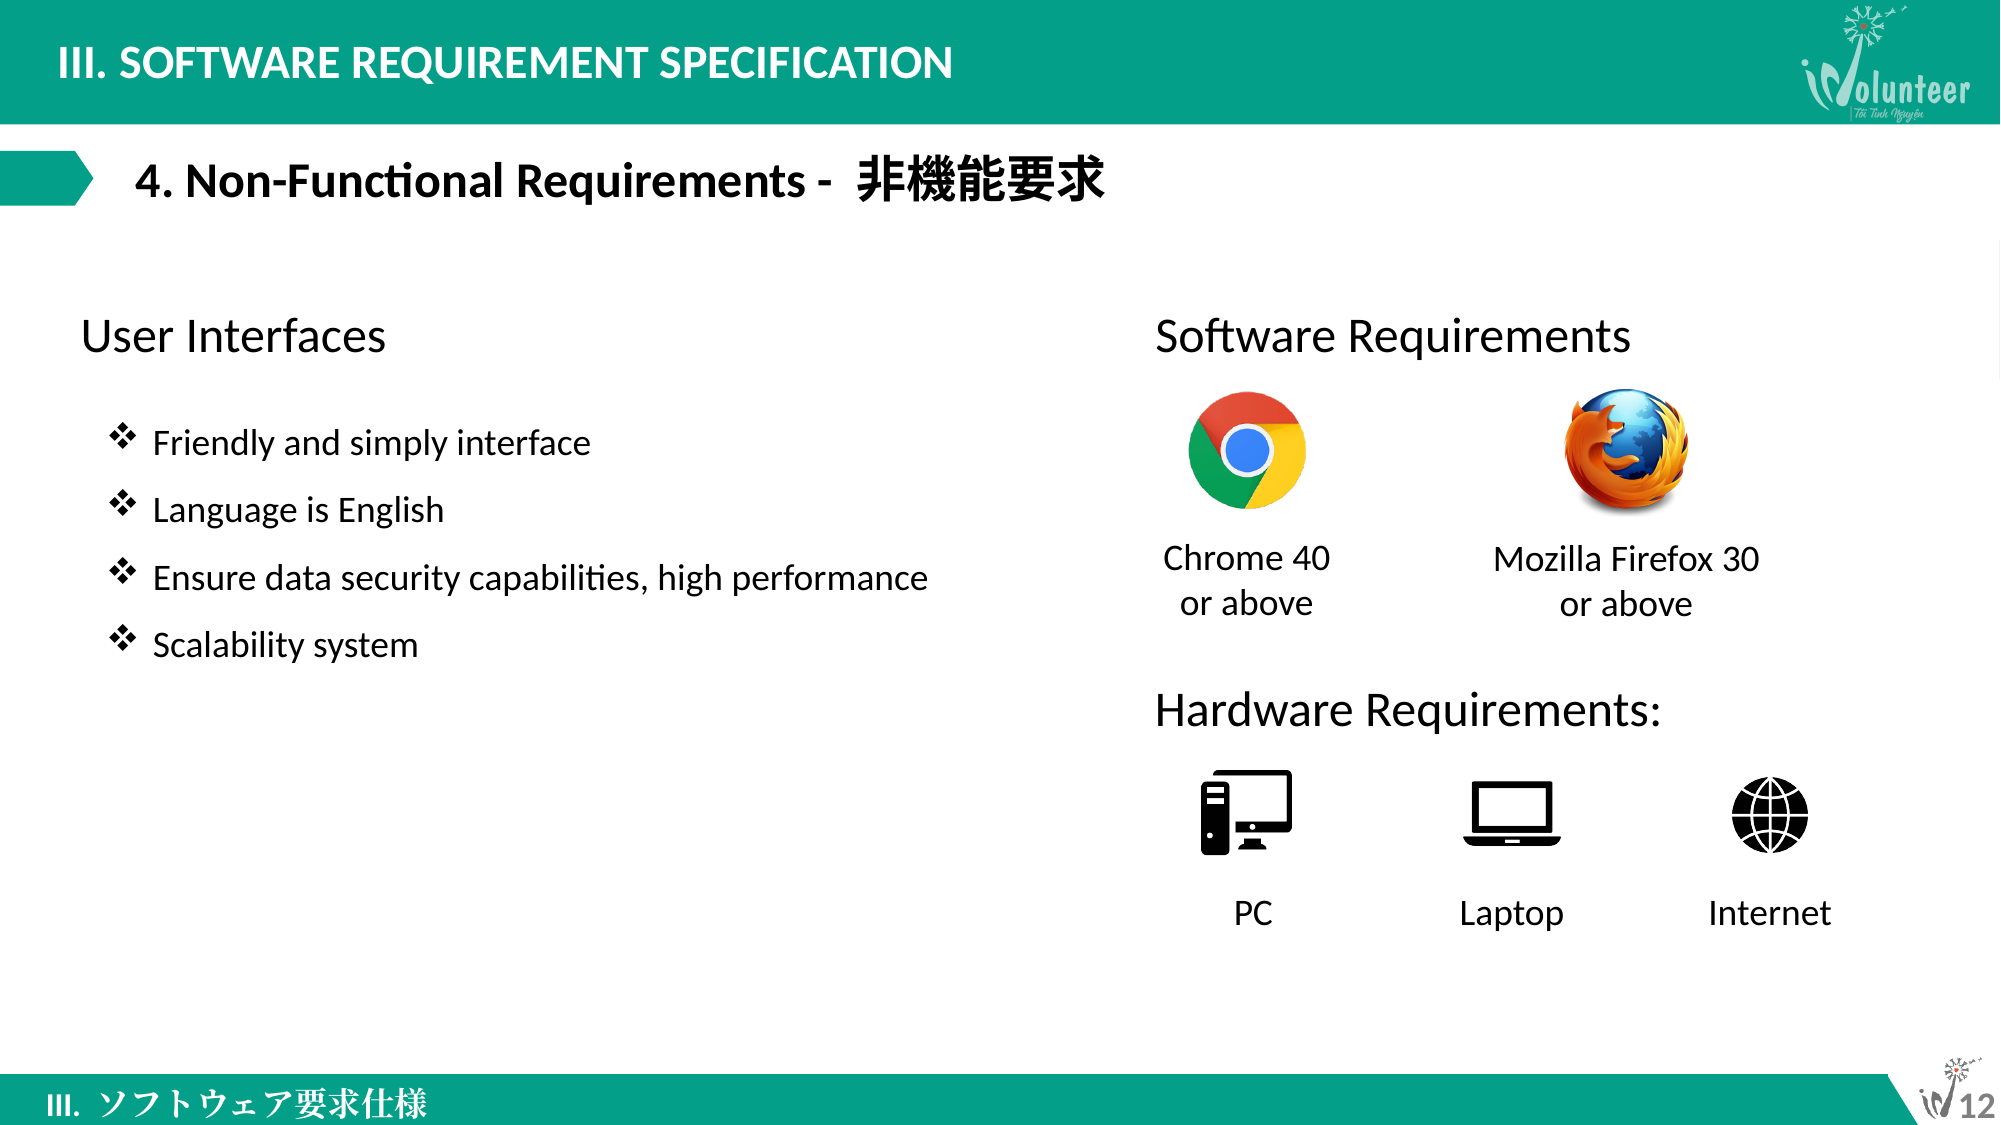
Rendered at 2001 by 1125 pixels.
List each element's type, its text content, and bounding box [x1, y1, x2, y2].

picture [1919, 1057, 1982, 1119]
picture [1732, 777, 1808, 853]
text_box Friendly and simply interface Language is English Ensure data security capabilities, high performance Scalability system [91, 388, 945, 673]
text_box Chrome 40 or above [1134, 525, 1360, 631]
picture [1463, 764, 1561, 863]
text_box Software Requirements [1140, 295, 1647, 370]
text_box [0, 0, 1779, 125]
text_box [1779, 0, 1997, 125]
text_box [1919, 1119, 1943, 1125]
text_box Internet [1693, 880, 1847, 941]
text_box Hardware Requirements: [1140, 669, 1690, 744]
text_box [0, 140, 1138, 216]
picture [1182, 385, 1312, 515]
picture [1201, 767, 1292, 858]
text_box User Interfaces [65, 295, 402, 370]
text_box Laptop [1444, 880, 1580, 941]
text_box III. SOFTWARE REQUIREMENT SPECIFICATION [42, 23, 971, 96]
picture [1561, 388, 1691, 518]
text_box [0, 1074, 1919, 1125]
text_box [0, 125, 2000, 1074]
text_box PC [1218, 880, 1288, 941]
text_box Mozilla Firefox 30 or above [1474, 526, 1779, 632]
text_box 12 [1943, 1073, 2000, 1125]
